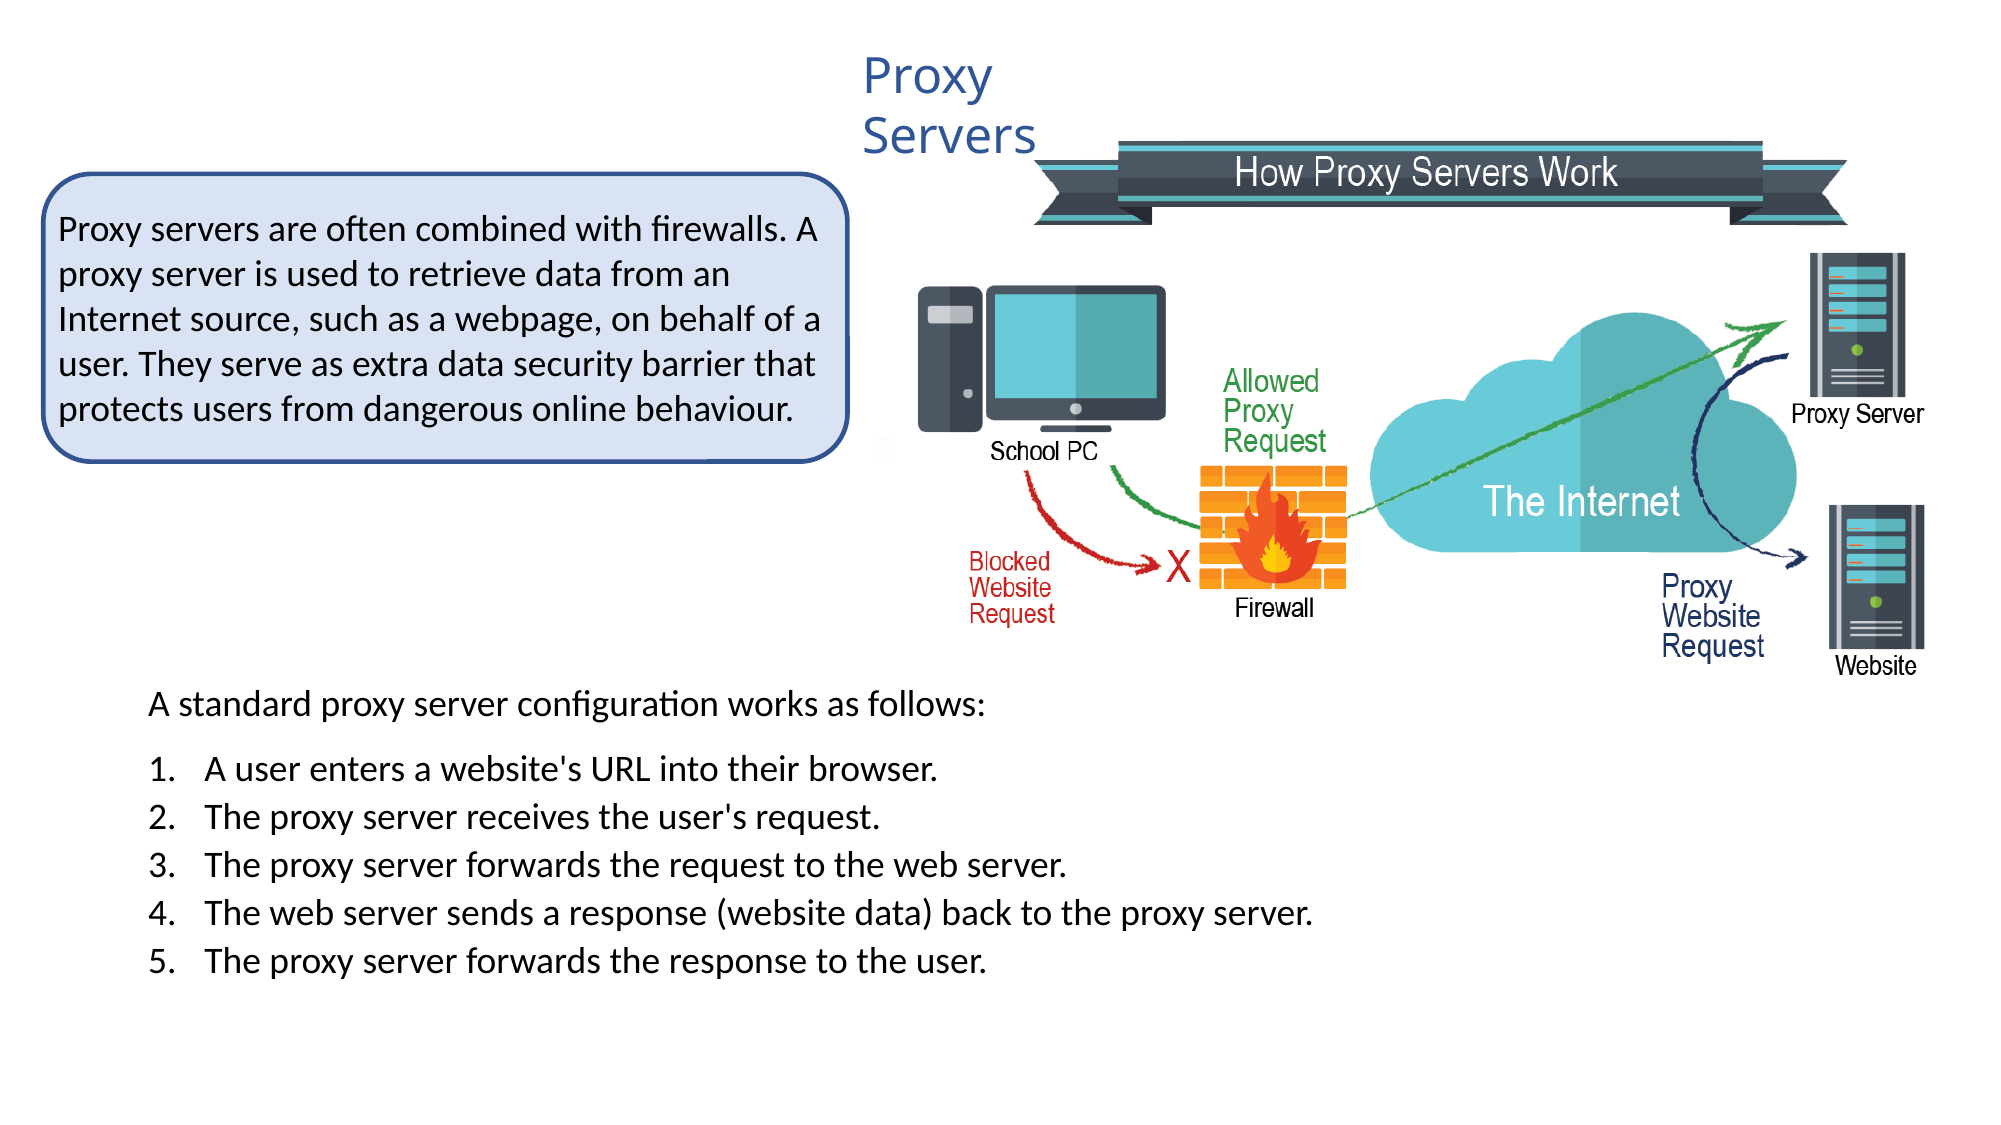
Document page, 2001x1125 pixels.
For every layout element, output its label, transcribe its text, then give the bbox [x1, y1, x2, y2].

picture [862, 112, 1981, 695]
text_box A standard proxy server configuration works as follows: A user enters a website's URL into their browser. The proxy server receives the user's request. The proxy server forwards the request to the web server. The web server sends a response (website data) back to the proxy server. The proxy server forwards the response to the user. [133, 668, 1370, 1051]
text_box Proxy servers are often combined with firewalls. A proxy server is used to retrieve data from an Internet source, such as a webpage, on behalf of a user. They serve as extra data security barrier that protects users from dangerous online behaviour. [43, 196, 848, 482]
text_box Proxy Servers [847, 36, 1153, 172]
text_box [49, 172, 842, 196]
